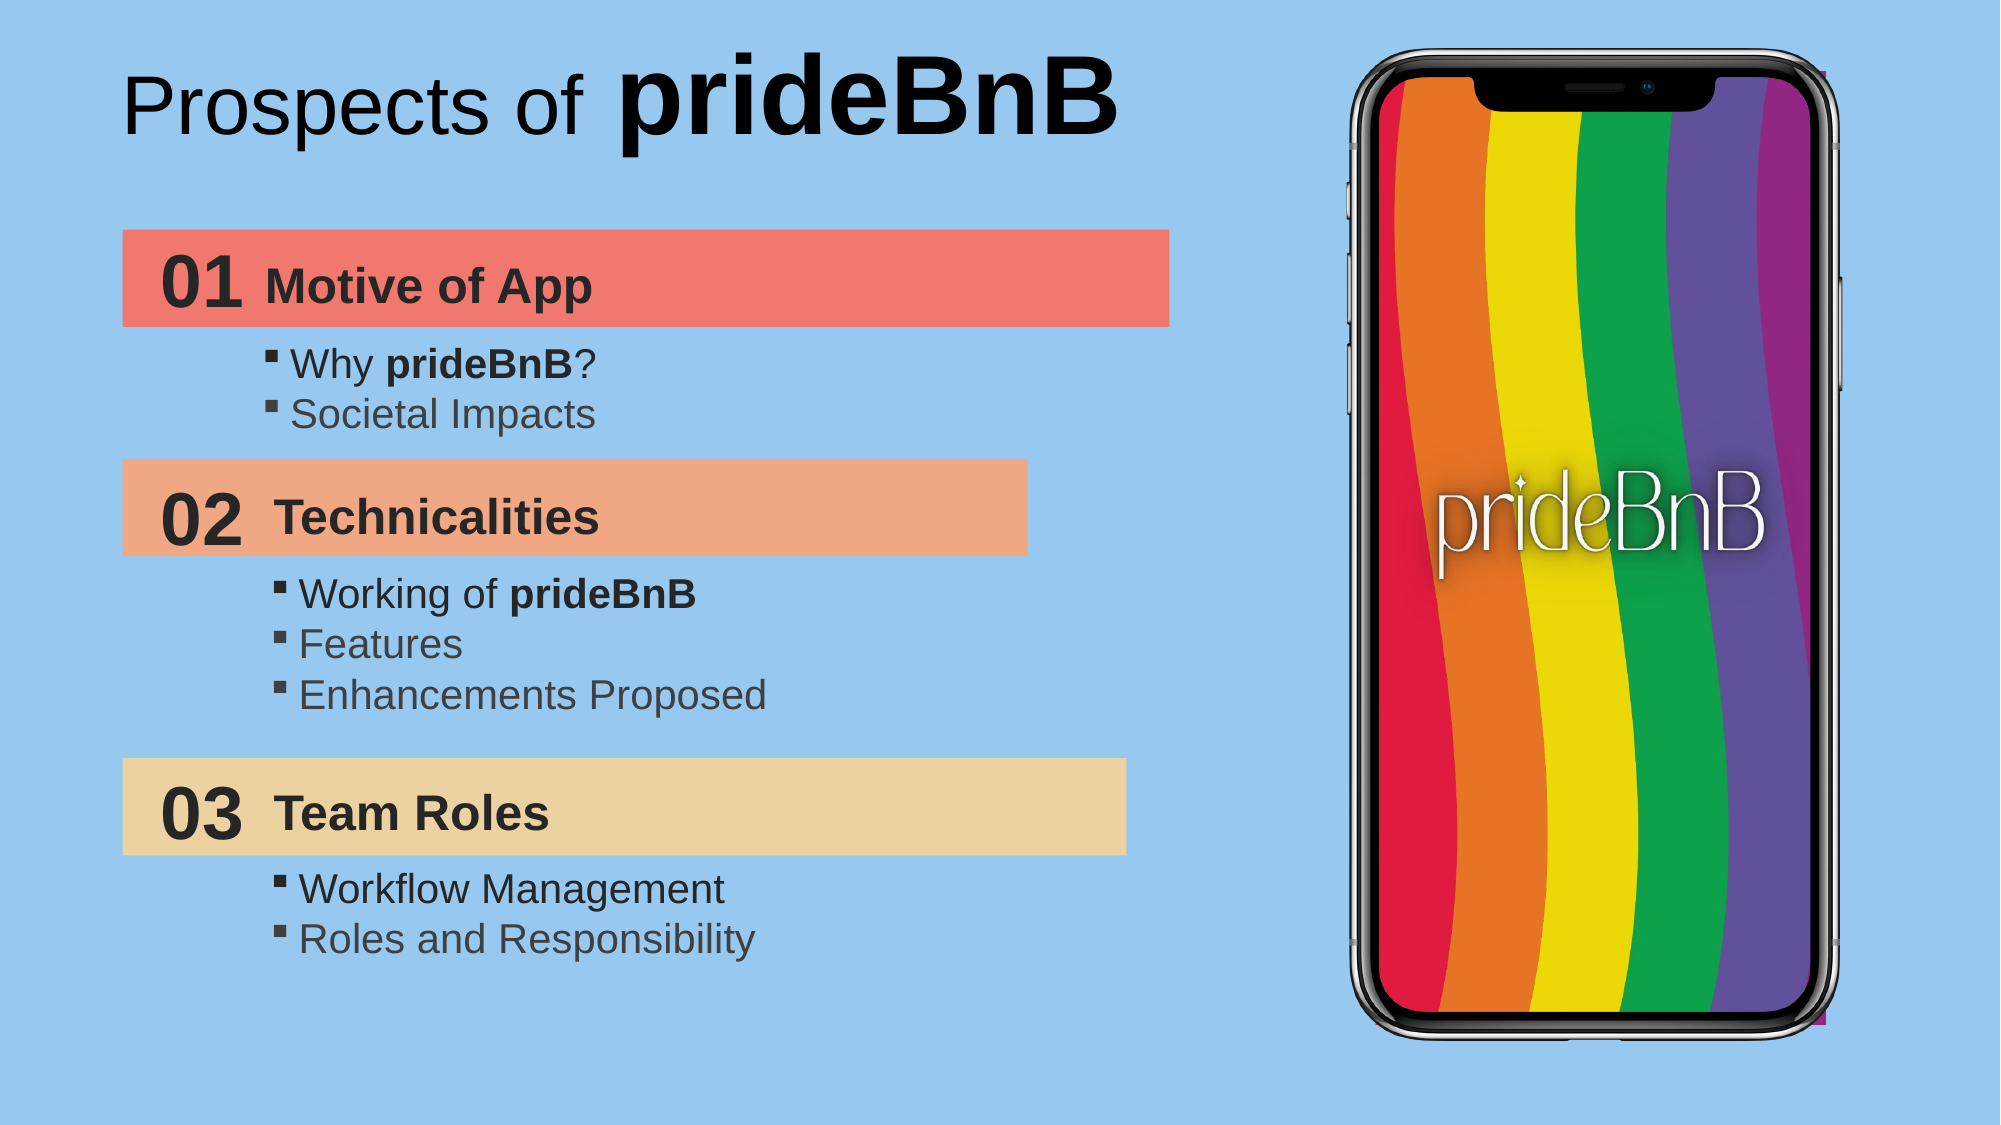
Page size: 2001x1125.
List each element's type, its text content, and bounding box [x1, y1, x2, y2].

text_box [255, 772, 911, 971]
text_box 03 [122, 757, 283, 862]
picture [1344, 45, 1844, 1051]
text_box [283, 757, 1127, 856]
text_box [122, 458, 1028, 557]
text_box Prospects of prideBnB [106, 14, 1843, 165]
text_box 02 [122, 463, 283, 569]
text_box [283, 229, 1170, 328]
text_box 01 [122, 225, 283, 330]
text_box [247, 246, 942, 446]
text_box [255, 476, 911, 727]
